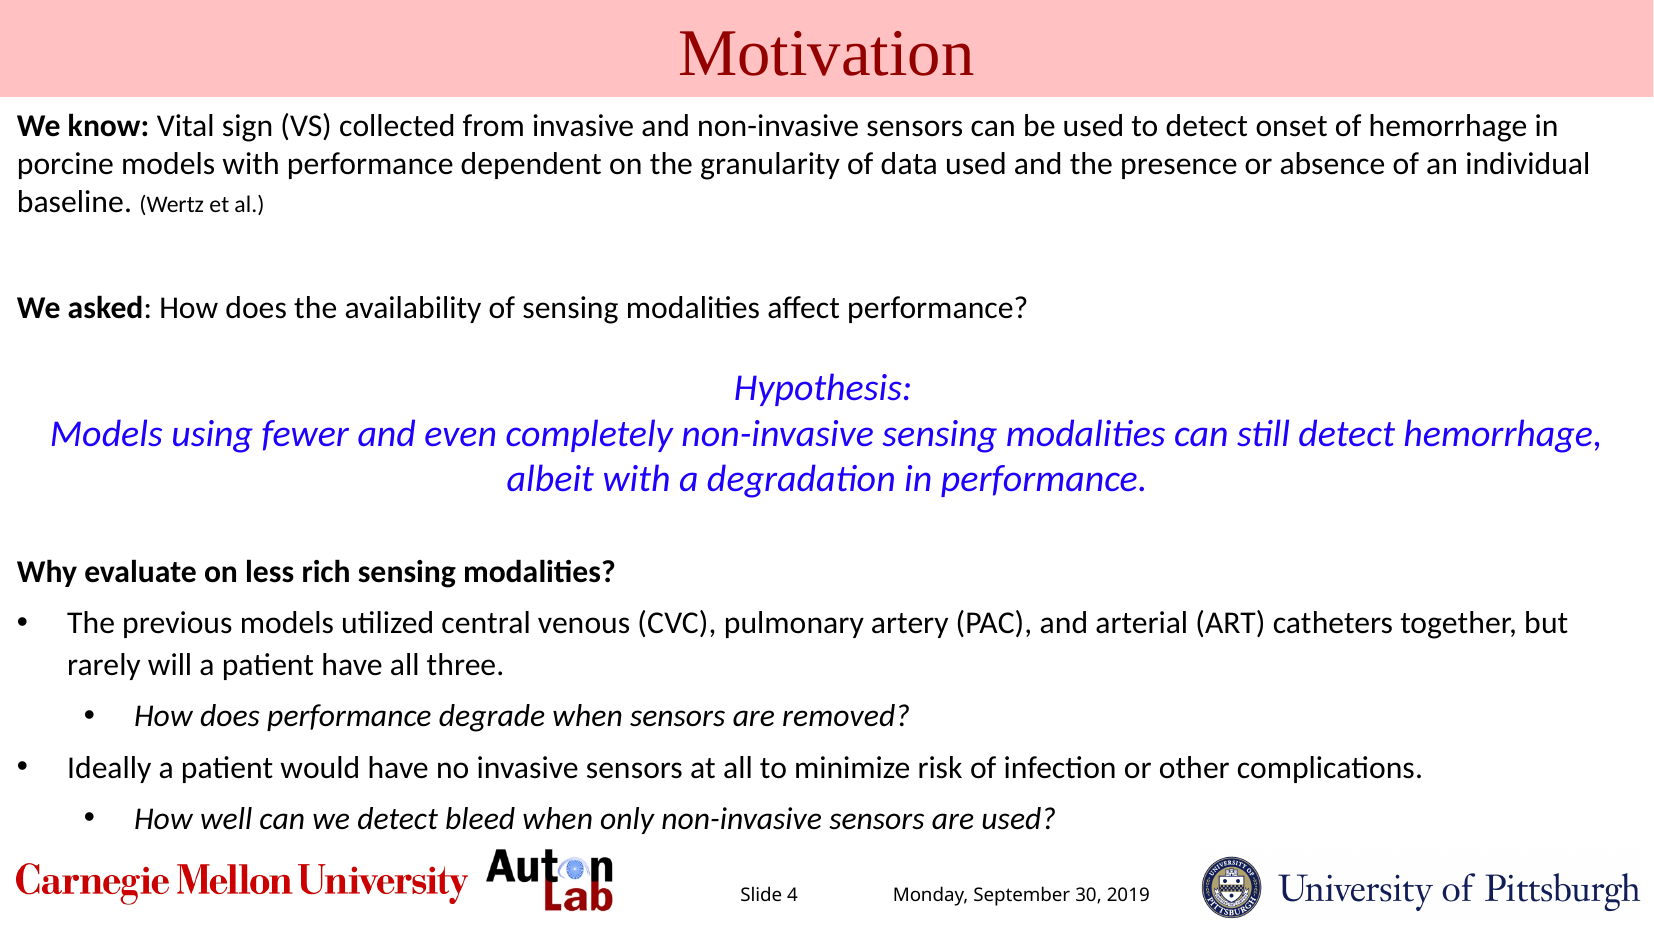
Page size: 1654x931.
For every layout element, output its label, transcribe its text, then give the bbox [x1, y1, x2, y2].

text_box Motivation [0, 0, 1654, 97]
text_box We know: Vital sign (VS) collected from invasive and non-invasive sensors can be used to detect onset of hemorrhage in porcine models with performance dependent on the granularity of data used and the presence or absence of an individual baseline. (Wertz et al.) We asked: How does the availability of sensing modalities affect performance? Hypothesis: Models using fewer and even completely non-invasive sensing modalities can still detect hemorrhage, albeit with a degradation in performance. Why evaluate on less rich sensing modalities? The previous models utilized central venous (CVC), pulmonary artery (PAC), and arterial (ART) catheters together, but rarely will a patient have all three. How does performance degrade when sensors are removed? Ideally a patient would have no invasive sensors at all to minimize risk of infection or other complications. How well can we detect bleed when only non-invasive sensors are used? [16, 104, 1639, 840]
picture [1194, 849, 1642, 921]
picture [482, 845, 617, 914]
picture [16, 862, 468, 905]
